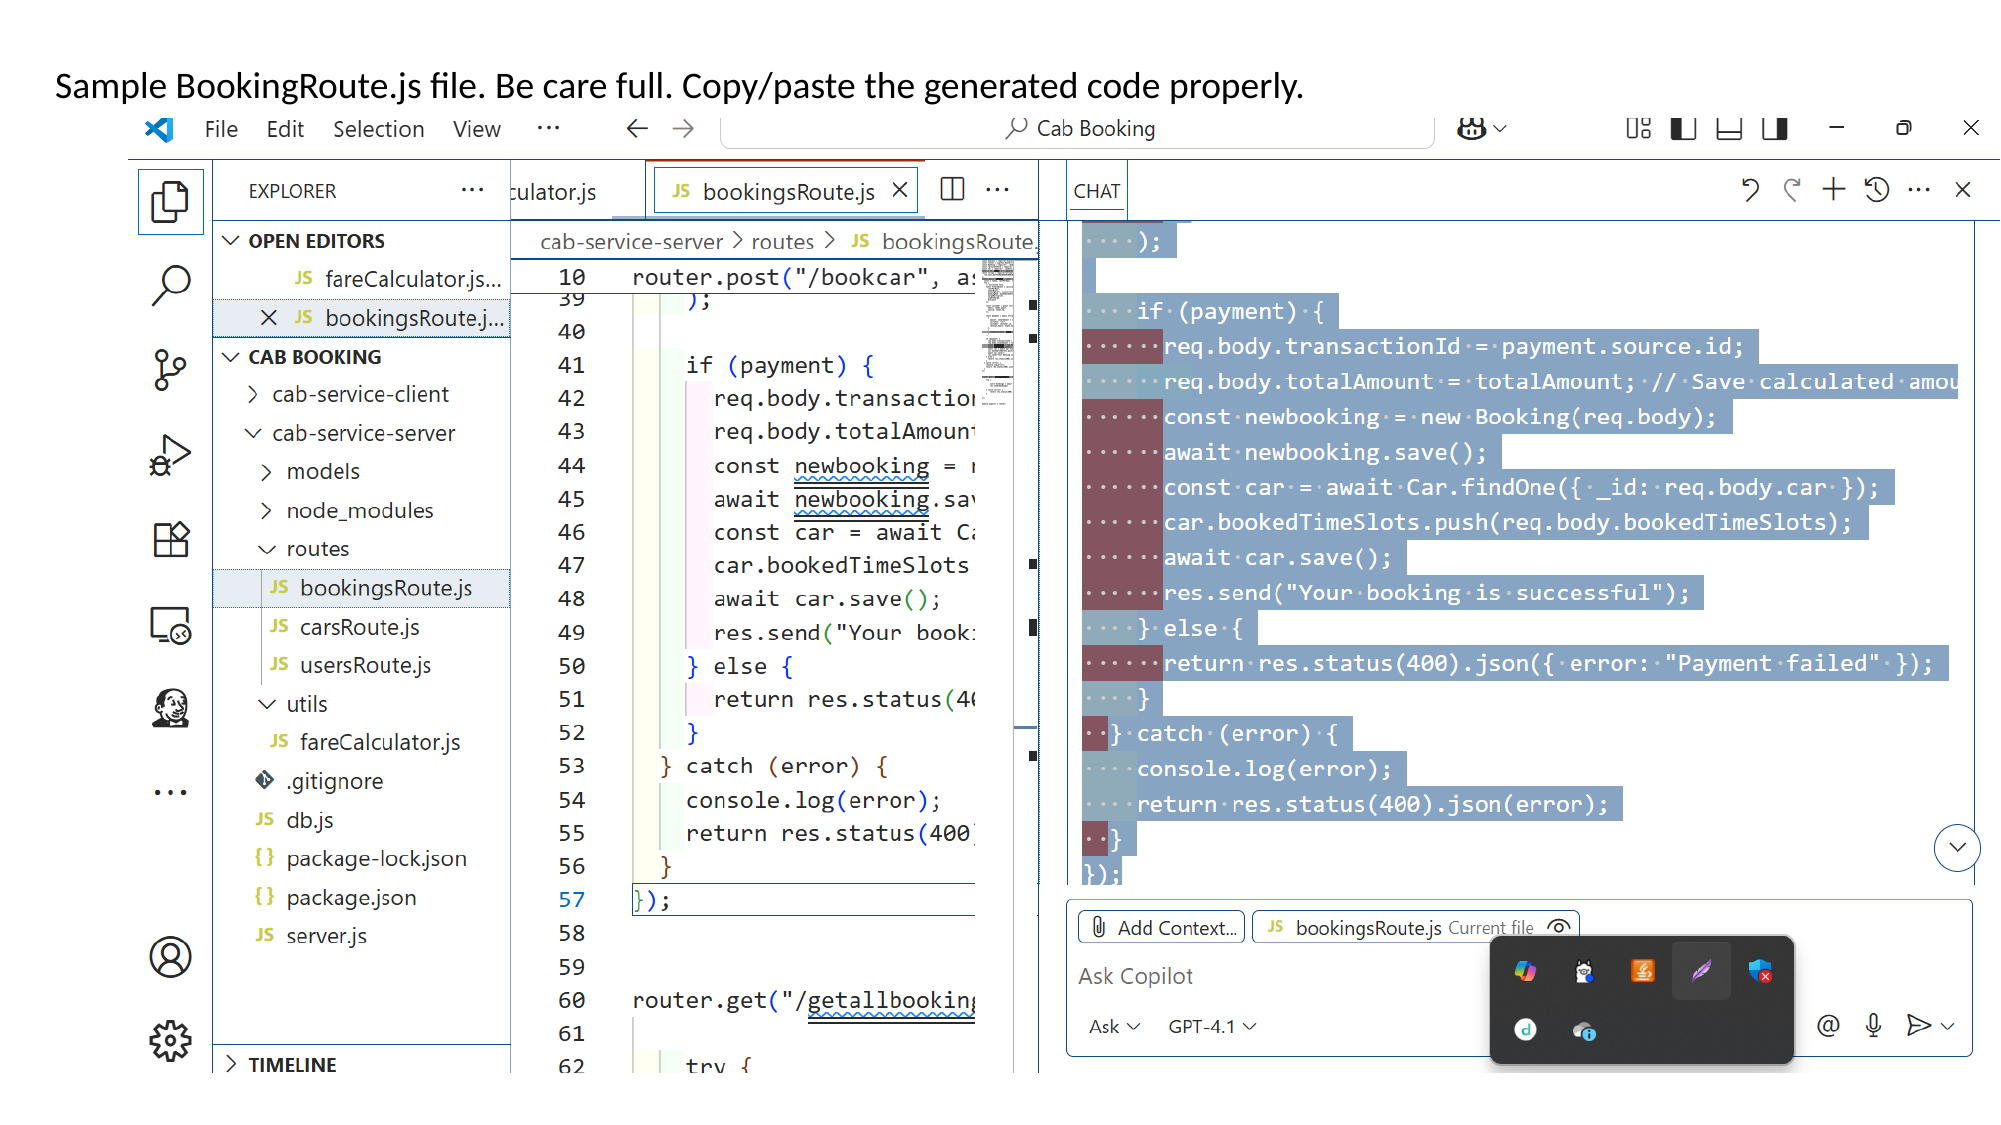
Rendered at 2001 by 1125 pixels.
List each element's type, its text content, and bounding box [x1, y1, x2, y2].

text_box Sample BookingRoute.js file. Be care full. Copy/paste the generated code properly. [40, 54, 1330, 114]
picture [128, 118, 2000, 1073]
